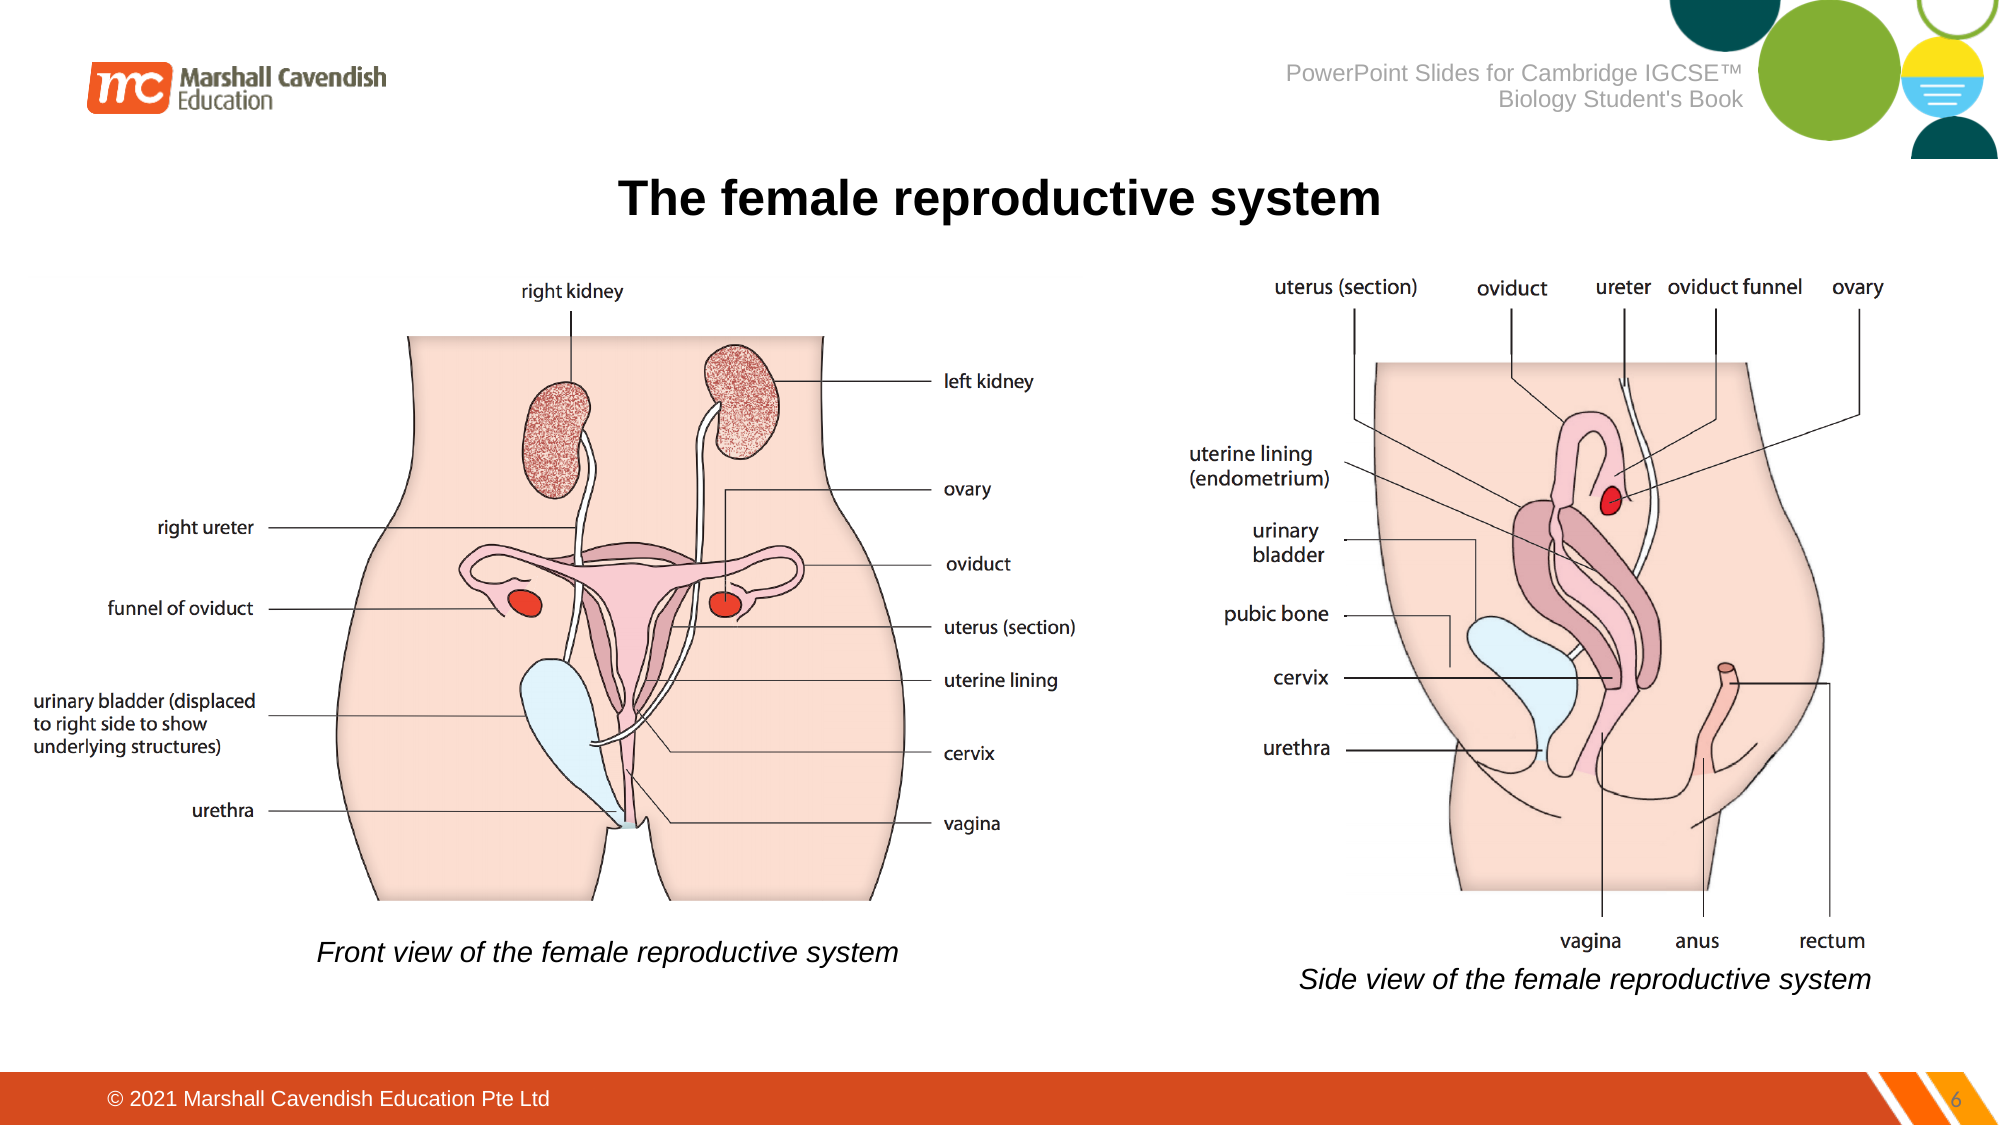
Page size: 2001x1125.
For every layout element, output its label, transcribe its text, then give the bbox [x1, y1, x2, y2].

picture [1670, 0, 1998, 159]
picture [28, 276, 1083, 902]
picture [0, 1072, 2000, 1125]
text_box Front view of the female reproductive system [301, 925, 924, 976]
text_box Side view of the female reproductive system [1283, 953, 1897, 1004]
picture [87, 62, 386, 114]
picture [1182, 273, 1897, 953]
text_box The female reproductive system [602, 158, 1397, 233]
